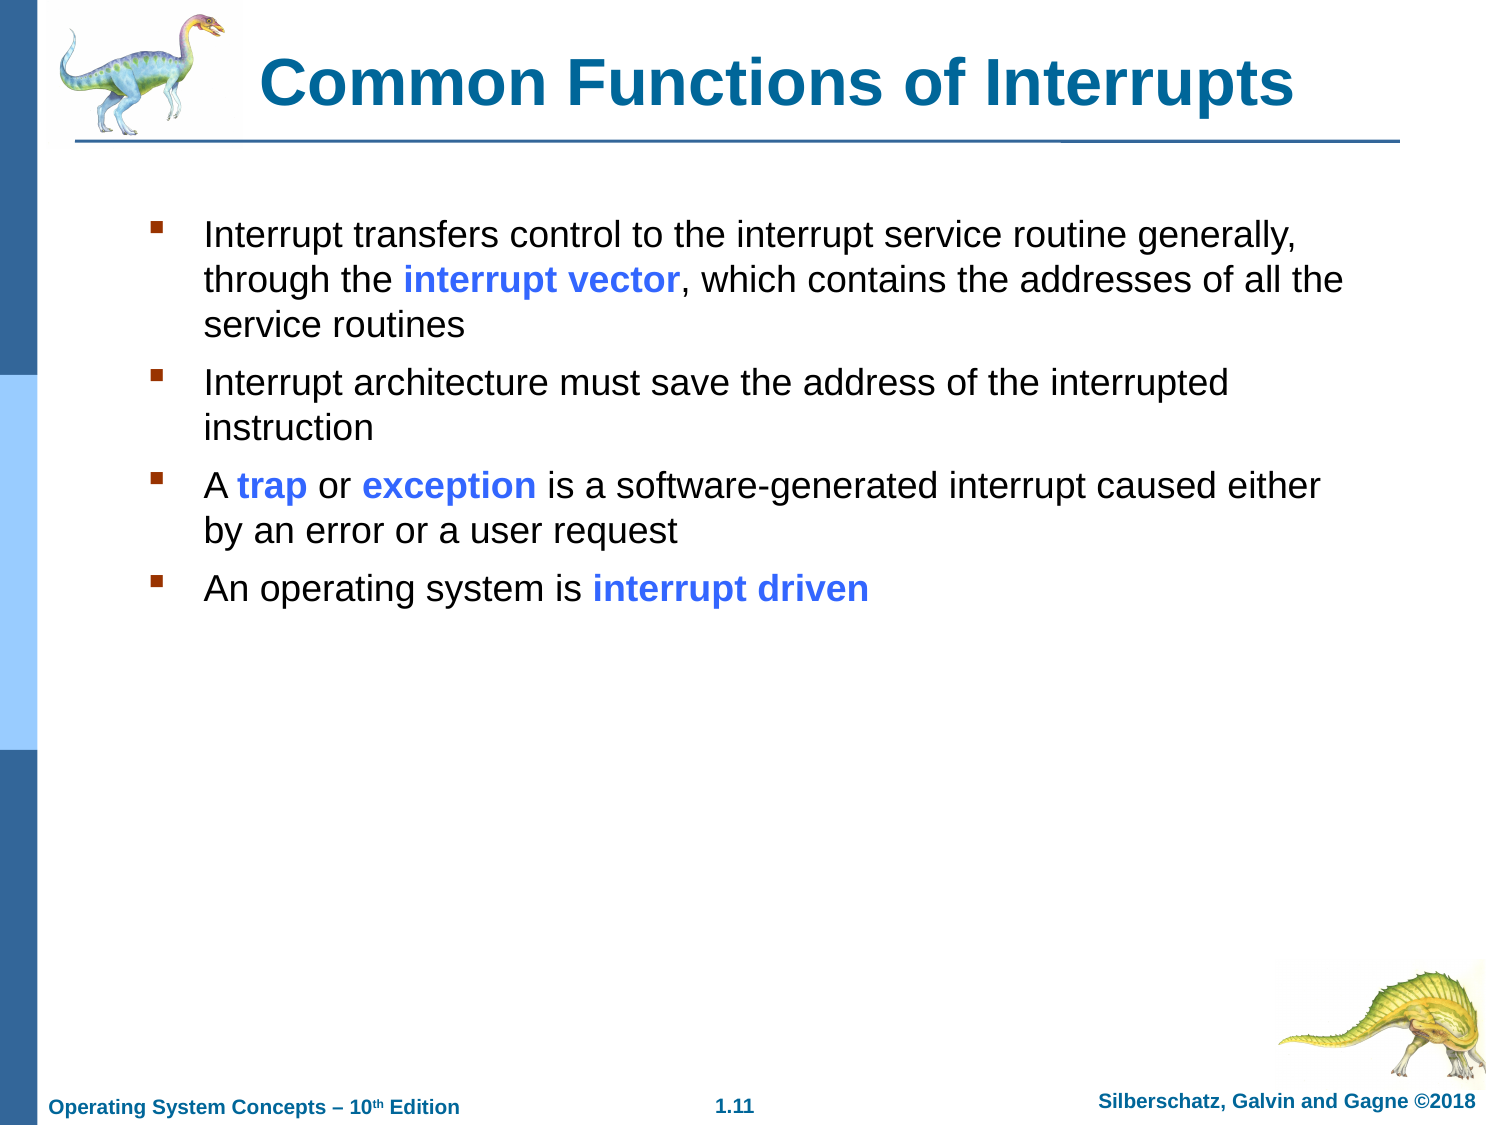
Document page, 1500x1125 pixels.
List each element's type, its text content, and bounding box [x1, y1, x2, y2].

picture [46, 0, 243, 149]
picture [1275, 959, 1486, 1090]
list Interrupt transfers control to the interrupt service routine generally, through the interrupt vector, which contains the addresses of all the service routines Interrupt architecture must save the address of the interrupted instruction A trap or exception is a software-generated interrupt caused either by an error or a user request An operating system is interrupt driven [132, 202, 1378, 946]
title Common Functions of Interrupts [155, 32, 1401, 127]
